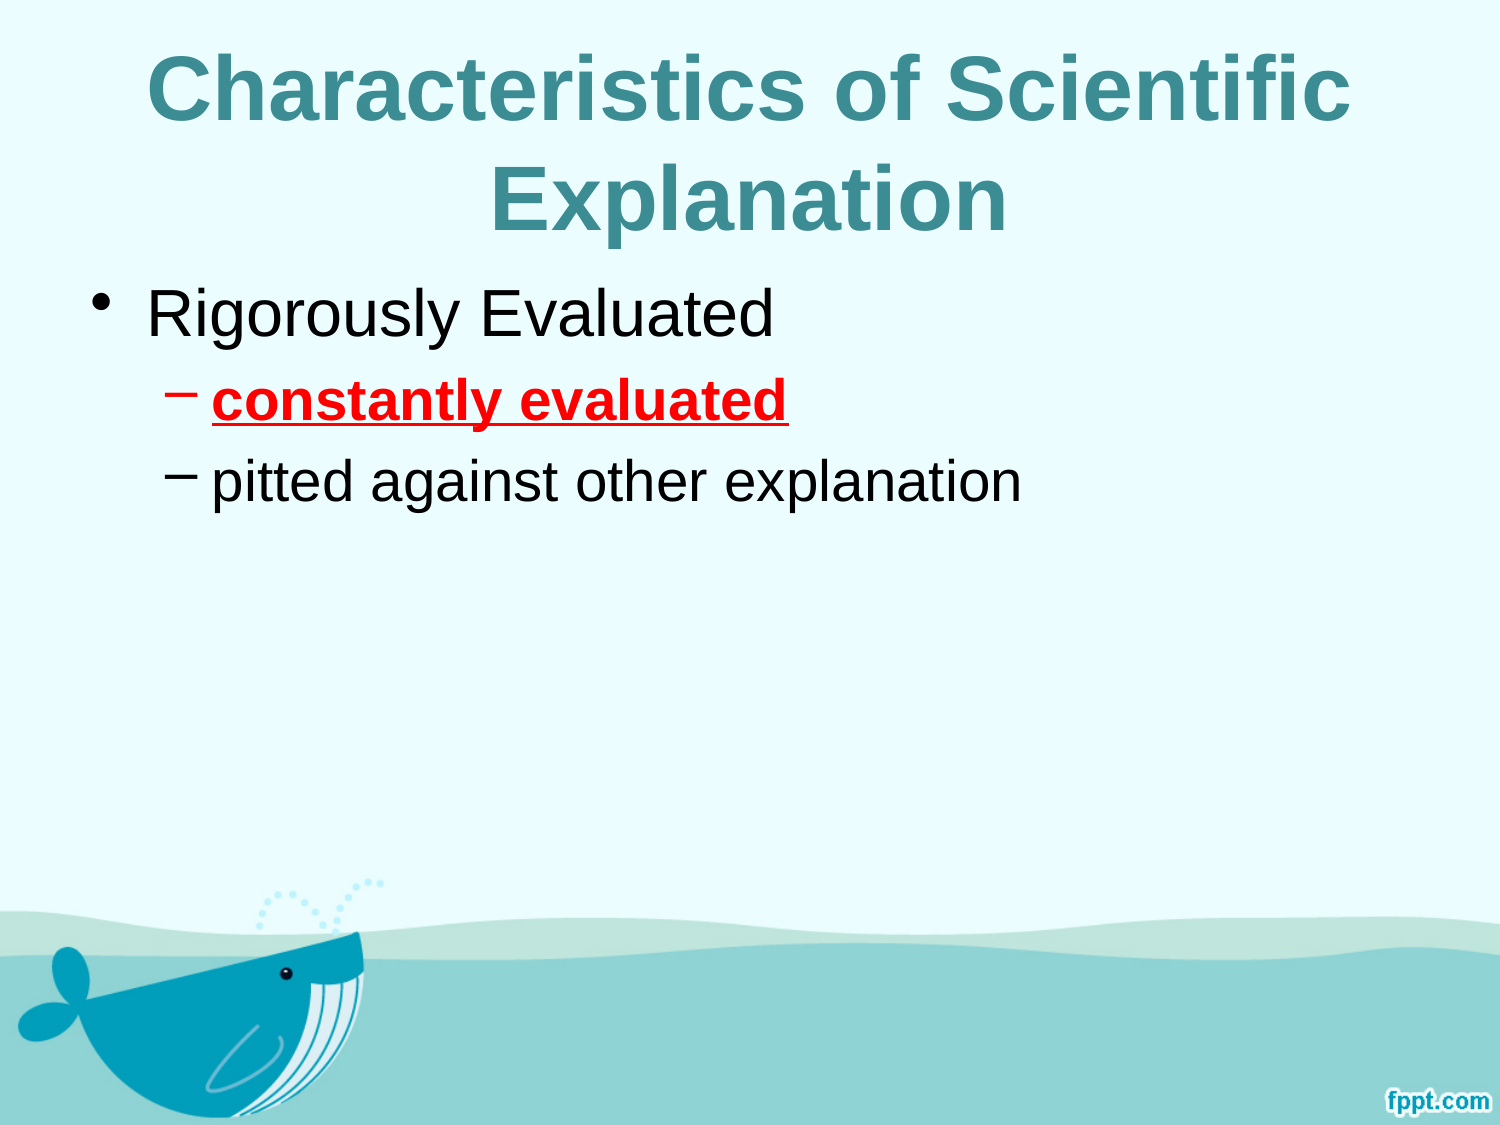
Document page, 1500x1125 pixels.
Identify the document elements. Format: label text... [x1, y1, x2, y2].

title Characteristics of Scientific Explanation [74, 44, 1426, 233]
picture [0, 0, 1500, 1125]
list Rigorously Evaluated constantly evaluated pitted against other explanation [74, 262, 1426, 1006]
